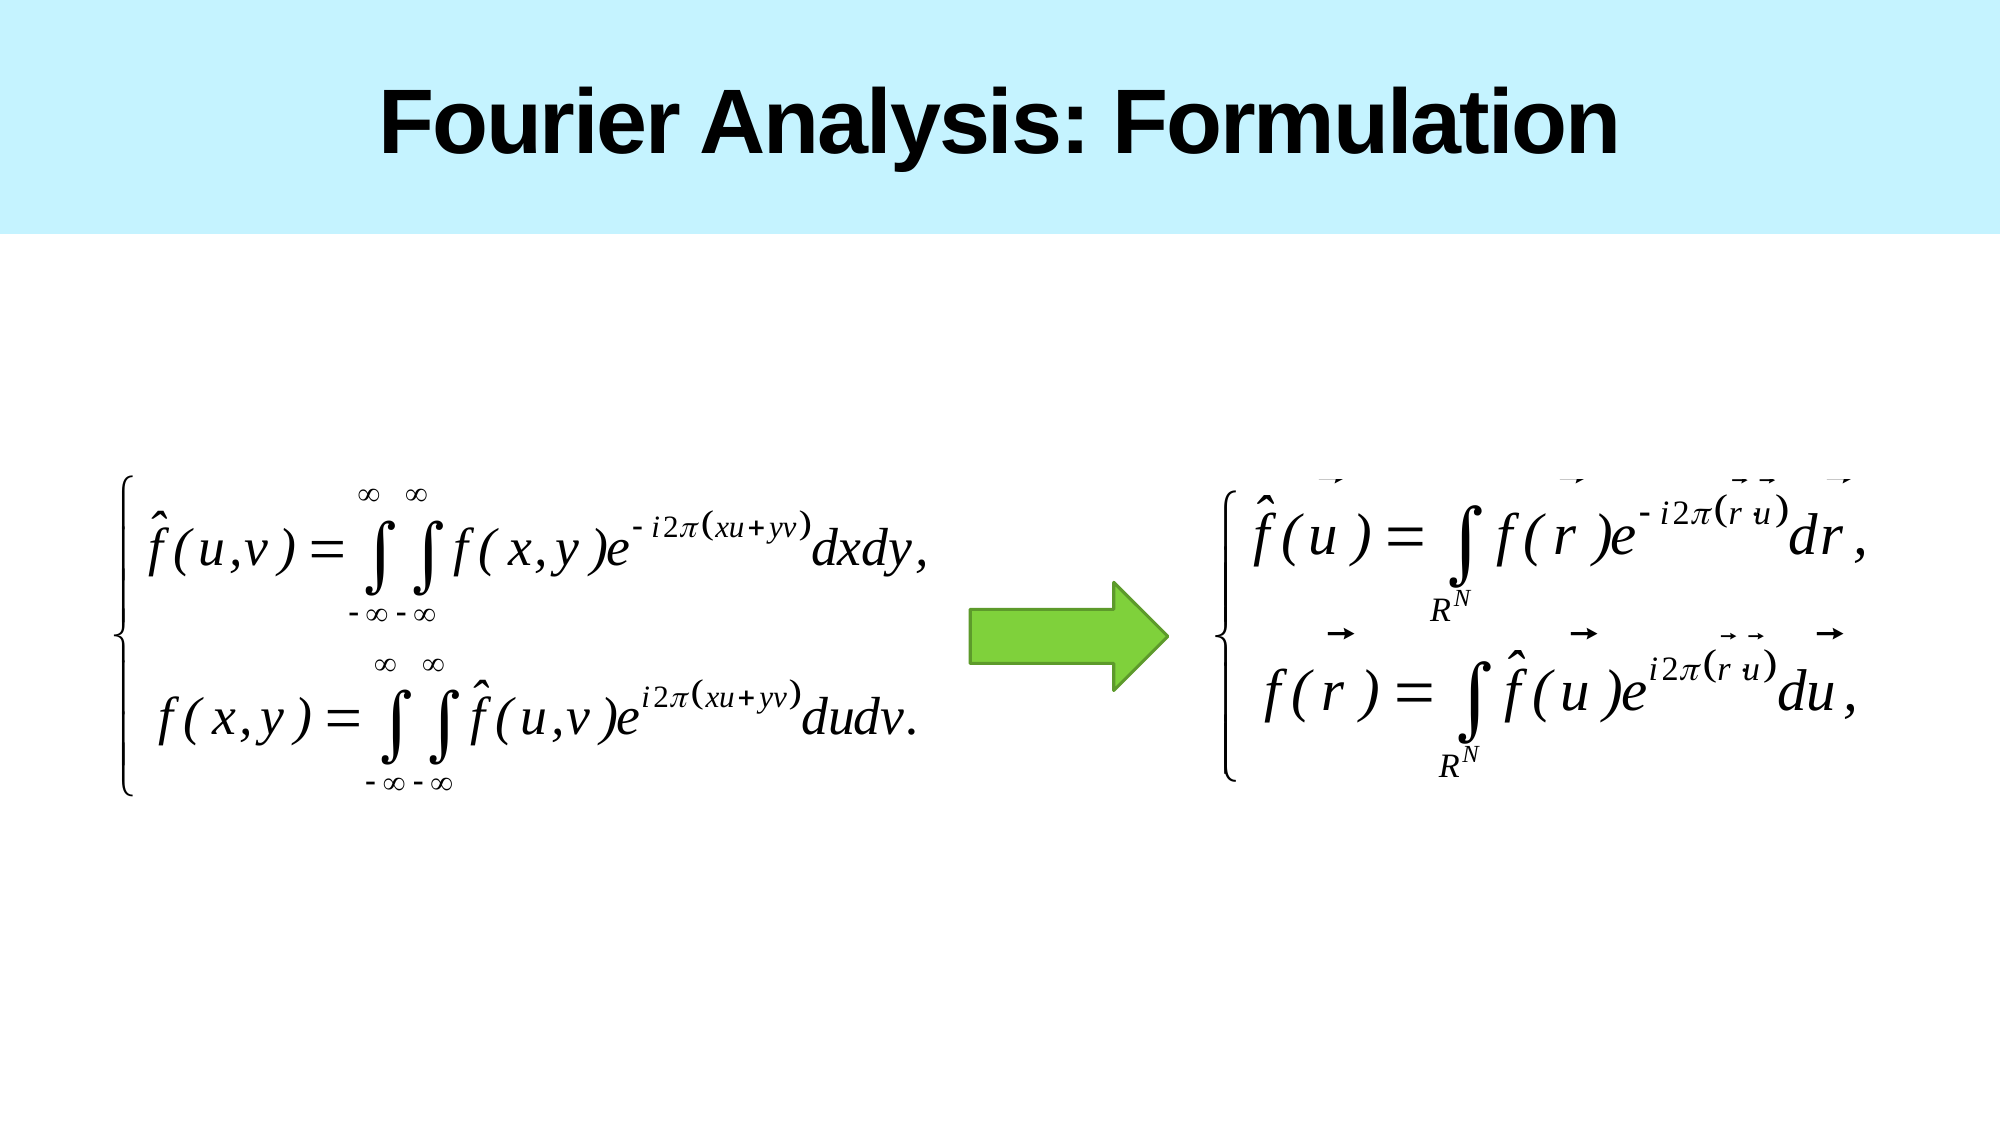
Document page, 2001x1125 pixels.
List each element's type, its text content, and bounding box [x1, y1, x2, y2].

title Fourier Analysis: Formulation [0, 1, 2000, 234]
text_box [1202, 478, 1872, 794]
text_box [968, 580, 1169, 692]
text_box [101, 466, 936, 807]
